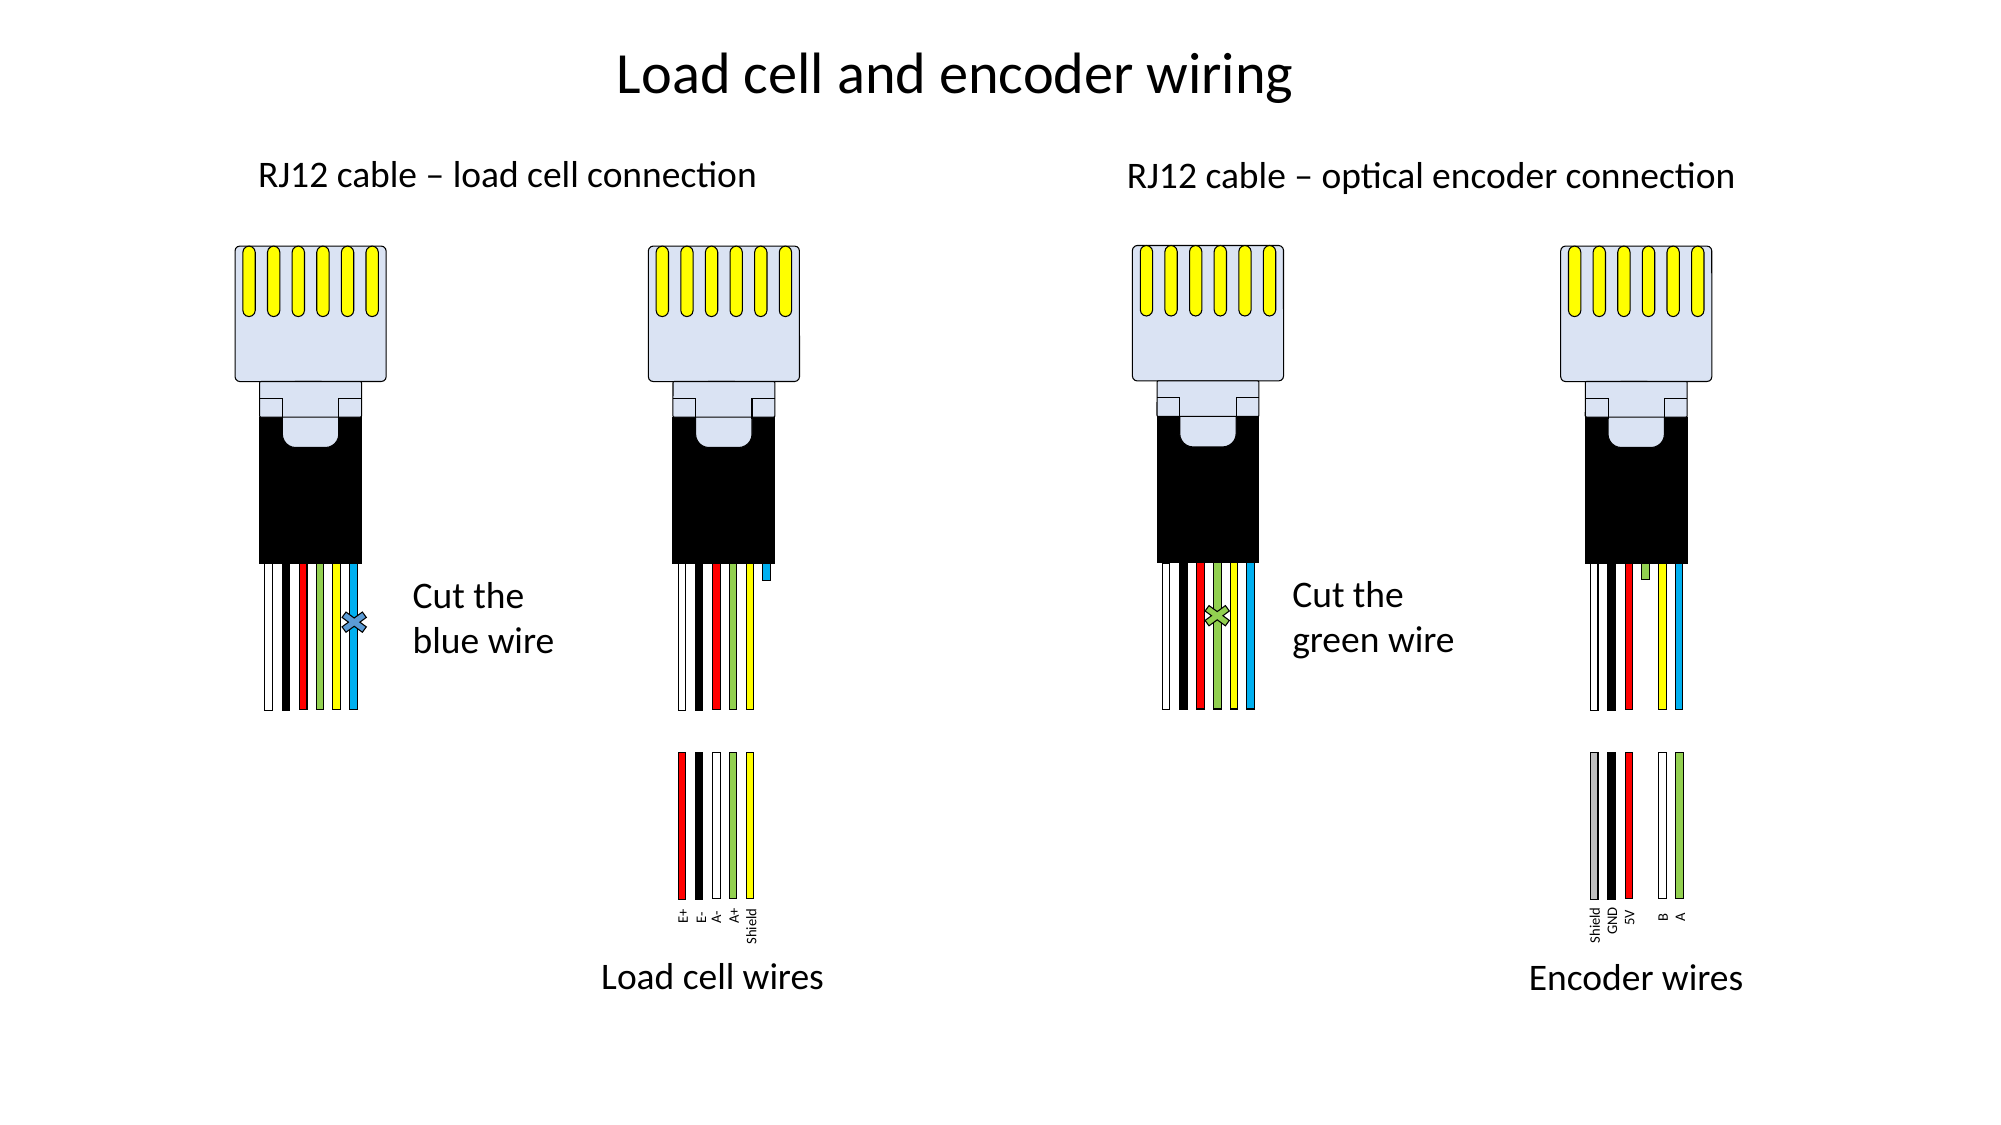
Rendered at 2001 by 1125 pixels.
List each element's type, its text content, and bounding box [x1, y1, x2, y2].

text_box A- [699, 891, 732, 943]
text_box [1658, 751, 1667, 900]
text_box [234, 245, 388, 383]
text_box [1161, 562, 1171, 711]
text_box [655, 245, 670, 318]
text_box [1624, 751, 1634, 891]
text_box [1237, 244, 1253, 318]
text_box [1262, 244, 1277, 318]
text_box [1559, 245, 1713, 383]
text_box [671, 380, 776, 419]
text_box [258, 380, 363, 419]
text_box [1675, 751, 1684, 900]
text_box [1163, 244, 1179, 318]
text_box [694, 419, 754, 449]
text_box [694, 752, 704, 891]
text_box [1188, 244, 1203, 318]
text_box Load cell and encoder wiring [460, 27, 1450, 113]
text_box A+ [716, 890, 734, 942]
text_box [259, 418, 363, 564]
text_box [1196, 562, 1205, 710]
text_box [1567, 245, 1582, 318]
text_box [364, 245, 380, 318]
text_box [1641, 245, 1656, 318]
text_box [1203, 604, 1231, 628]
text_box [266, 245, 281, 318]
text_box [1589, 563, 1599, 711]
text_box [677, 563, 687, 711]
text_box [1155, 398, 1179, 418]
text_box [1665, 245, 1681, 318]
text_box [1592, 245, 1607, 318]
text_box [264, 563, 273, 711]
text_box [281, 563, 291, 711]
text_box RJ12 cable – optical encoder connection [1053, 143, 1810, 204]
text_box B [1645, 907, 1679, 930]
text_box [1156, 379, 1260, 418]
text_box Cut the green wire [1277, 562, 1493, 668]
text_box [753, 245, 769, 318]
text_box [281, 419, 340, 449]
text_box [1589, 752, 1599, 887]
text_box [1213, 244, 1228, 318]
text_box [1606, 419, 1666, 449]
text_box [315, 562, 325, 711]
text_box [677, 752, 687, 890]
text_box [745, 562, 755, 711]
text_box [1131, 244, 1285, 382]
text_box [679, 245, 695, 318]
text_box [672, 418, 776, 564]
text_box [315, 245, 331, 318]
text_box [332, 562, 341, 711]
text_box [1178, 418, 1238, 448]
text_box [1690, 245, 1706, 318]
text_box [745, 751, 755, 888]
text_box [1179, 562, 1188, 711]
text_box A [1679, 907, 1696, 930]
text_box [349, 562, 358, 616]
text_box [647, 245, 801, 383]
text_box Cut the blue wire [397, 563, 588, 668]
text_box [1213, 562, 1222, 609]
text_box [712, 562, 721, 711]
text_box Load cell wires [566, 944, 859, 1005]
text_box [298, 562, 308, 711]
text_box [1607, 752, 1616, 888]
text_box [291, 245, 306, 318]
text_box [728, 751, 738, 890]
text_box [1213, 622, 1222, 710]
text_box 5V [1628, 891, 1645, 945]
text_box [1607, 563, 1616, 711]
text_box [340, 245, 355, 318]
text_box [762, 562, 771, 582]
text_box [349, 629, 358, 711]
text_box [729, 245, 744, 318]
text_box [1674, 562, 1684, 711]
text_box Shield [1577, 887, 1611, 963]
text_box [1229, 562, 1239, 710]
text_box E- [684, 891, 717, 944]
text_box [694, 563, 704, 711]
text_box [340, 610, 368, 634]
text_box [1584, 418, 1688, 564]
text_box [1616, 245, 1632, 318]
text_box Encoder wires [1489, 945, 1783, 1006]
text_box [241, 245, 257, 318]
text_box [1584, 380, 1689, 419]
text_box [728, 562, 738, 711]
text_box GND [1595, 888, 1628, 954]
text_box Shield [734, 888, 767, 964]
text_box [1246, 562, 1255, 710]
text_box [704, 245, 719, 318]
text_box [778, 245, 793, 318]
text_box E+ [665, 890, 699, 943]
text_box [1624, 562, 1634, 711]
text_box [712, 751, 721, 891]
text_box RJ12 cable – load cell connection [190, 142, 825, 203]
text_box [1139, 244, 1154, 318]
text_box [1641, 562, 1650, 581]
text_box [1658, 562, 1667, 711]
text_box [1156, 418, 1260, 564]
